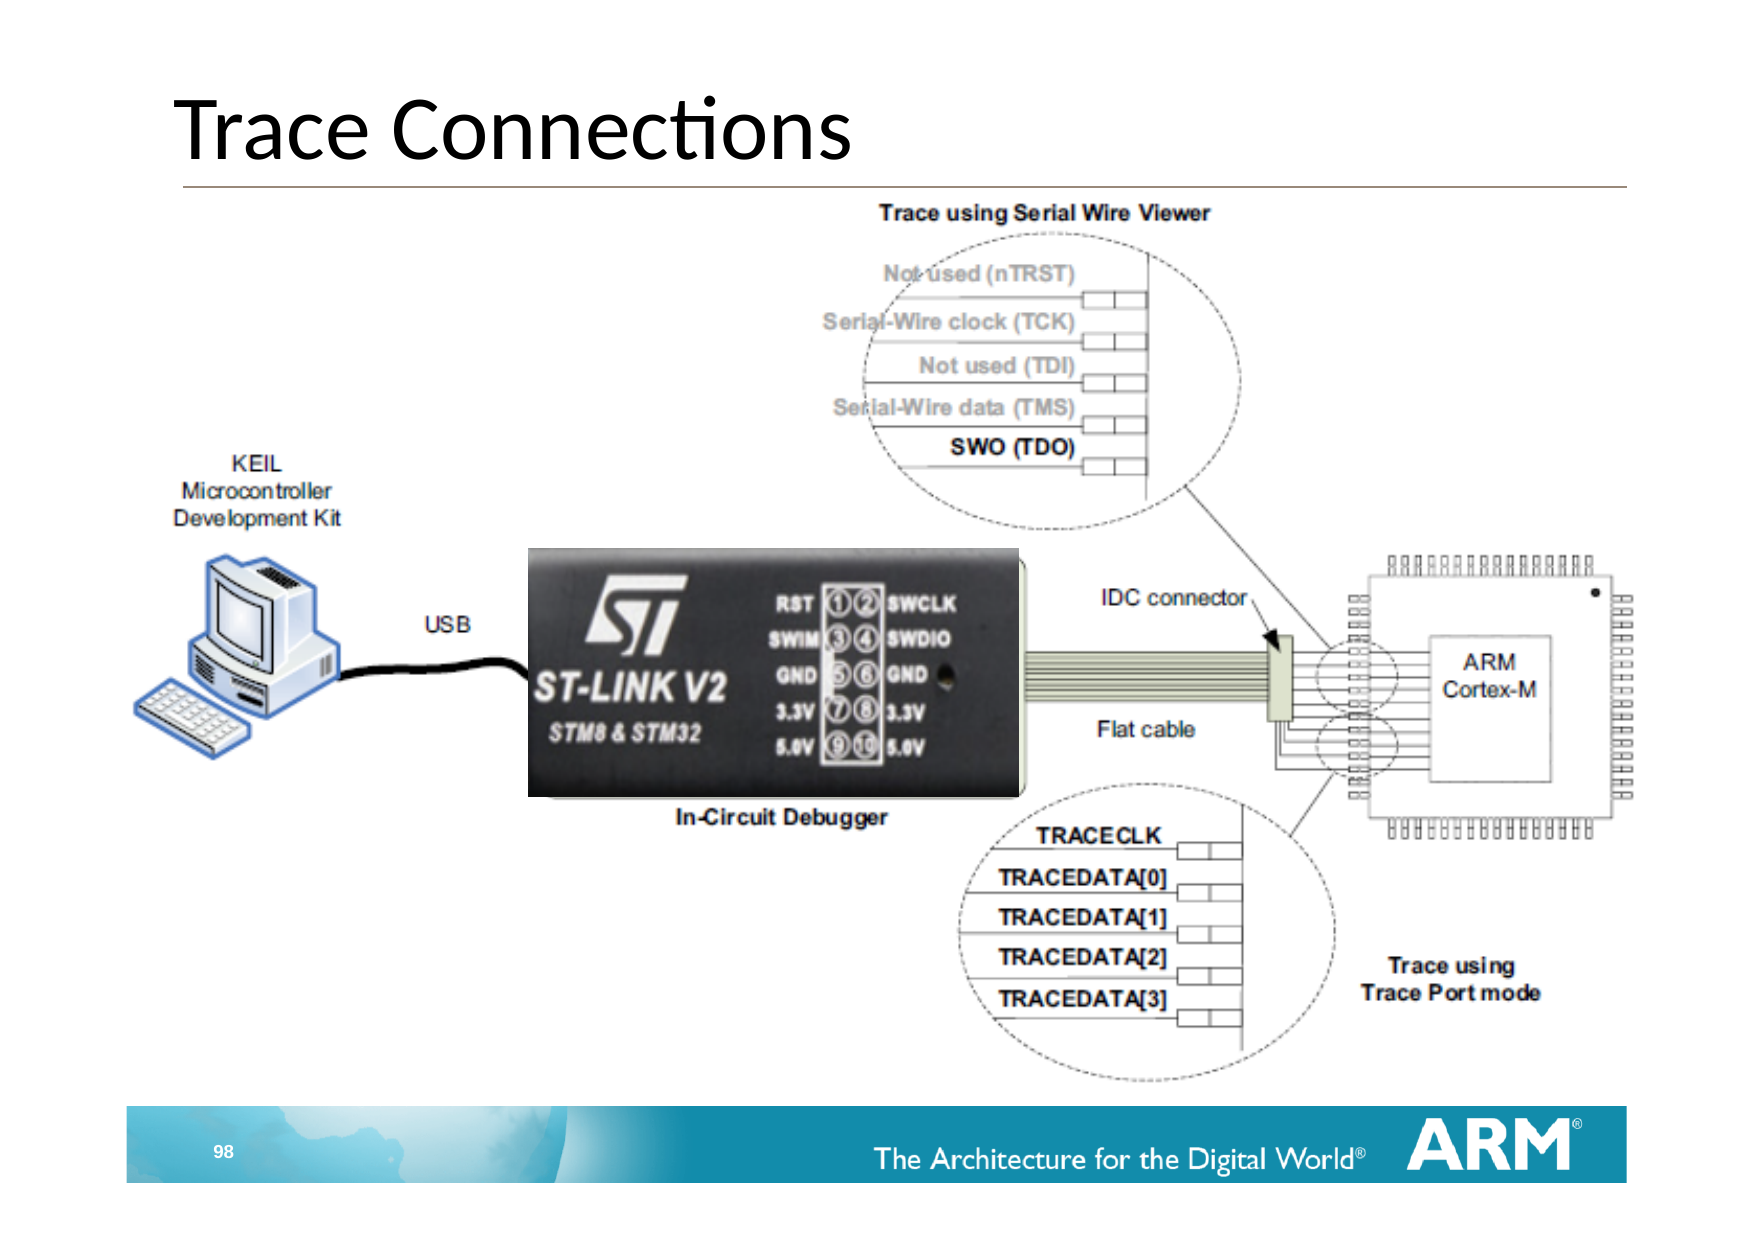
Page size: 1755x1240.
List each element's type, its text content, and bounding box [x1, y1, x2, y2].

title Trace Connections [173, 80, 1581, 172]
picture [120, 194, 1646, 1091]
slide_number 98 [198, 1139, 287, 1187]
picture [126, 1106, 1627, 1183]
